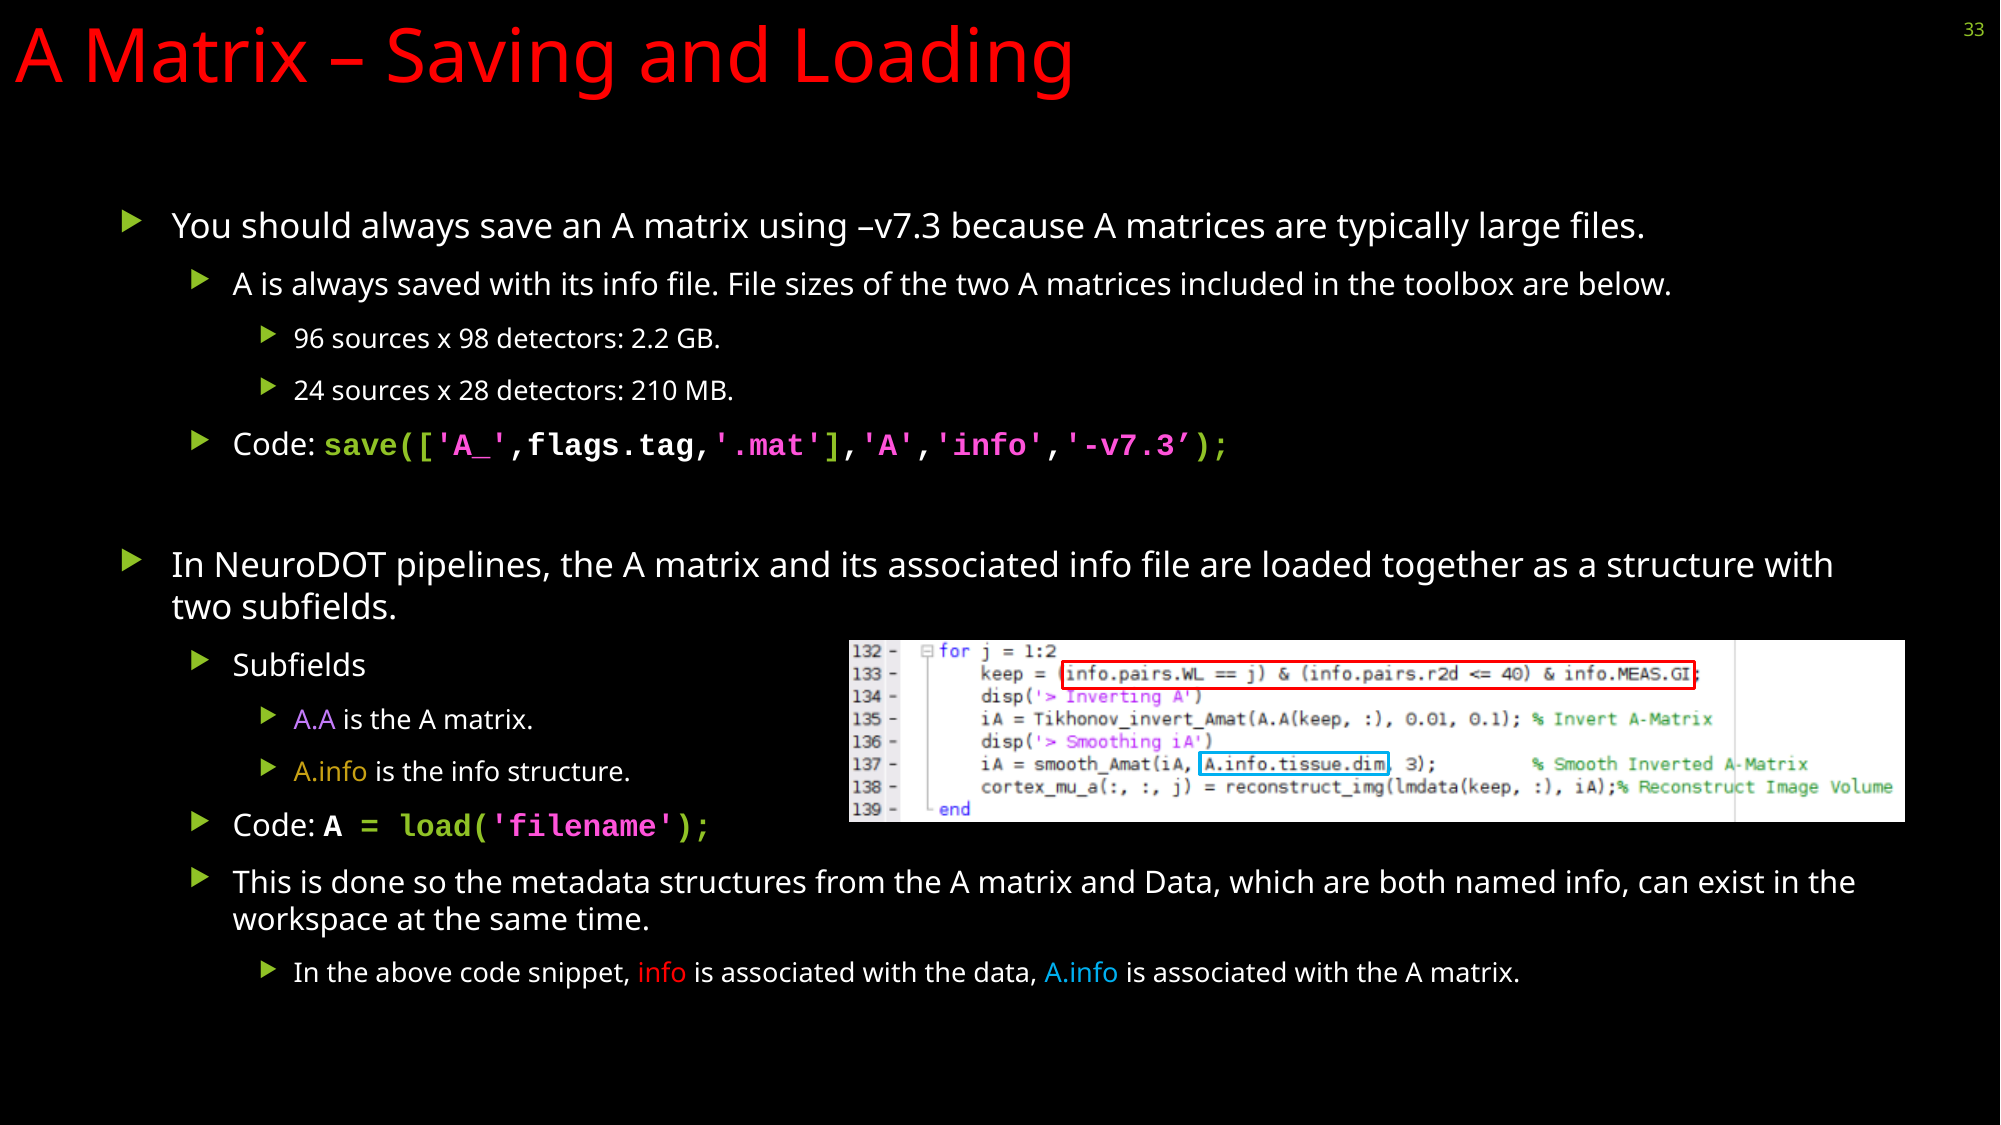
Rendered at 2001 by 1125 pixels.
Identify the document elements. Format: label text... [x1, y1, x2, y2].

list You should always save an A matrix using –v7.3 because A matrices are typically large files. A is always saved with its info file. File sizes of the two A matrices included in the toolbox are below. 96 sources x 98 detectors: 2.2 GB. 24 sources x 28 detectors: 210 MB. Code: save(['A_',flags.tag,'.mat'],'A','info','-v7.3’); In NeuroDOT pipelines, the A matrix and its associated info file are loaded together as a structure with two subfields. Subfields A.A is the A matrix. A.info is the info structure. Code: A = load('filename'); This is done so the metadata structures from the A matrix and Data, which are both named info, can exist in the workspace at the same time. In the above code snippet, info is associated with the data, A.info is associated with the A matrix. [104, 195, 1888, 1003]
slide_number 33 [1887, 0, 2000, 60]
title A Matrix – Saving and Loading [0, 0, 1411, 217]
picture [849, 640, 1905, 823]
